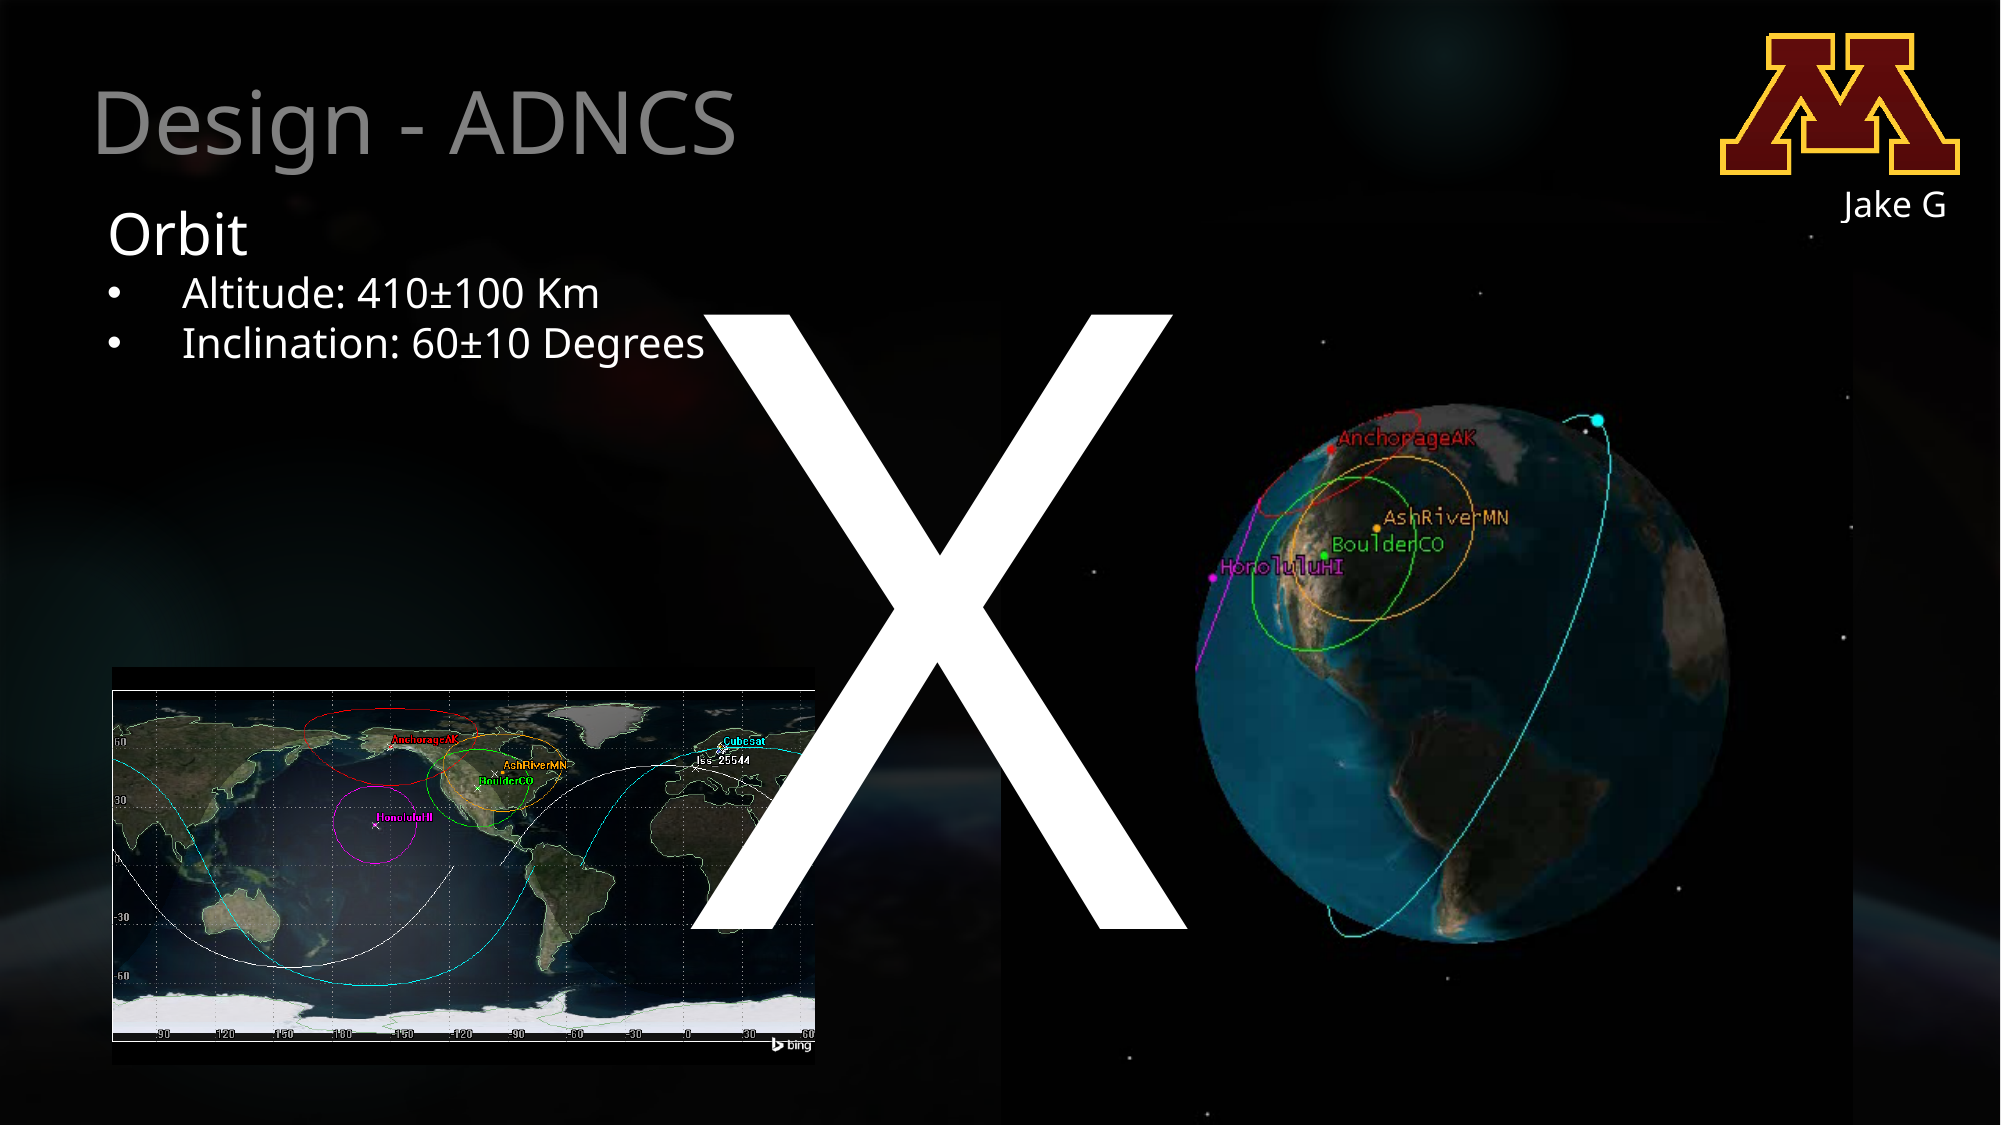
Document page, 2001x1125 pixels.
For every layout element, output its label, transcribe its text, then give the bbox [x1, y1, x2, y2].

text_box Orbit Altitude: 410±100 Km Inclination: 60±10 Degrees [92, 189, 672, 375]
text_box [1000, 222, 1854, 1125]
list Jake G [1713, 174, 1963, 233]
text_box X [672, 61, 1437, 1109]
title Design - ADNCS [75, 59, 1618, 175]
picture [0, 0, 2001, 1125]
